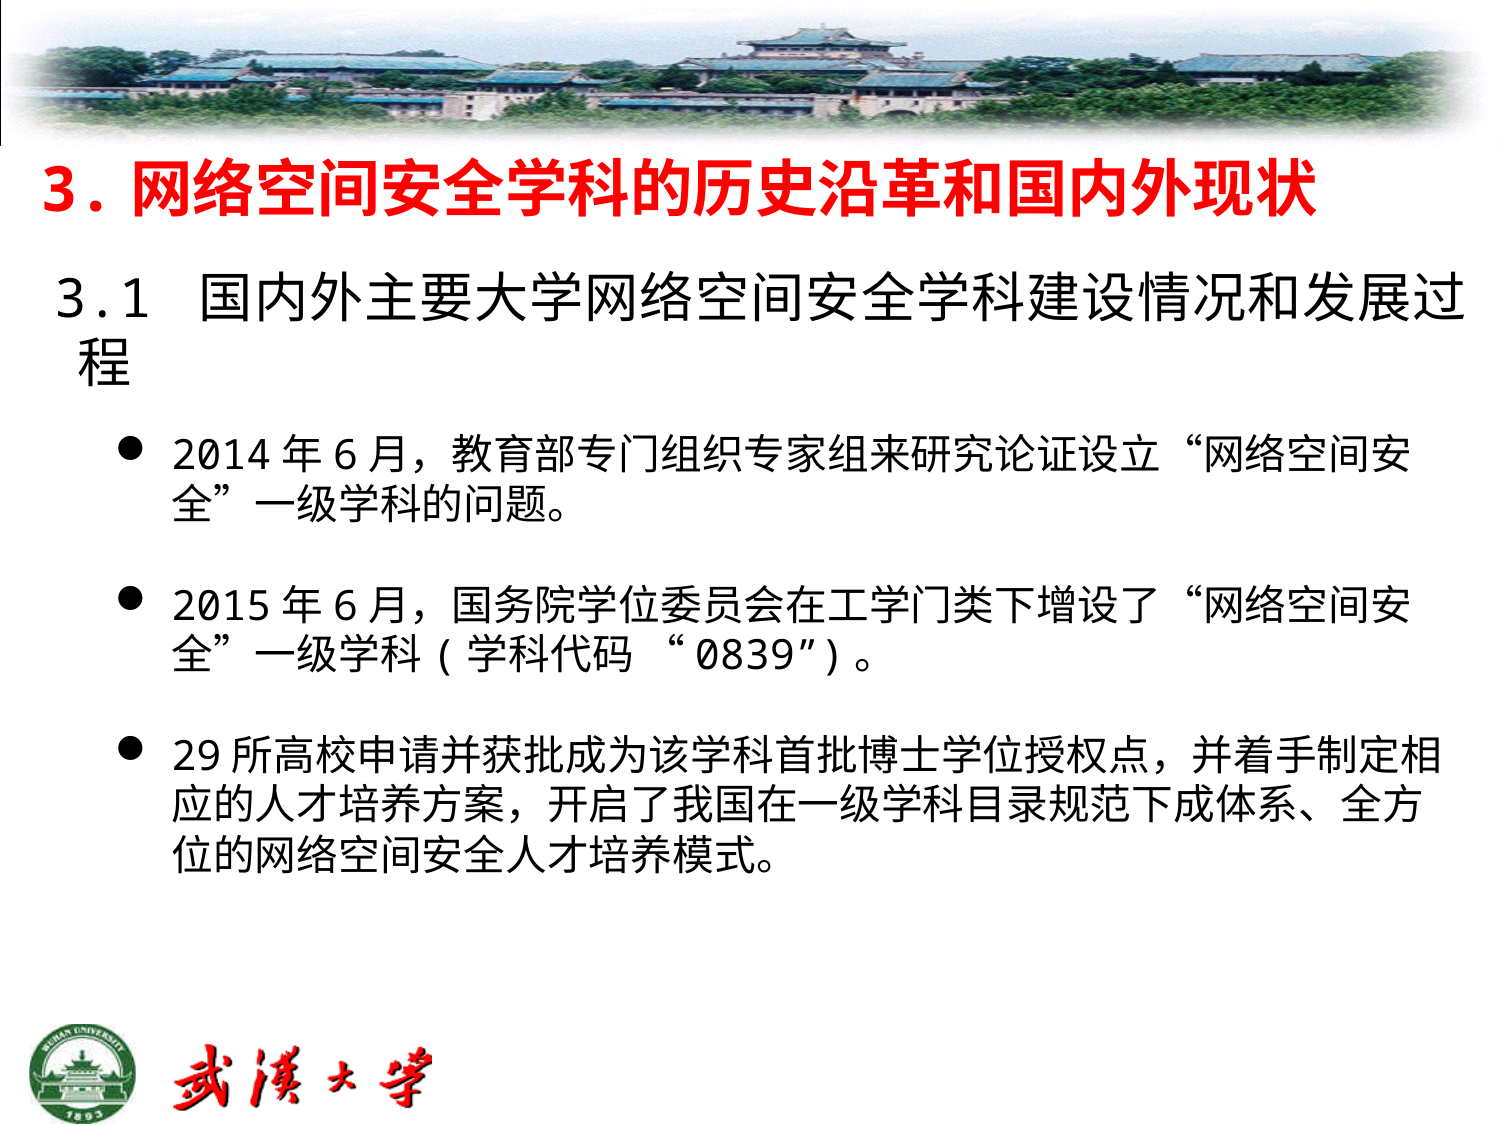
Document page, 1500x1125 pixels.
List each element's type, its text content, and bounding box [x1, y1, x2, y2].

list 3.1 国内外主要大学网络空间安全学科建设情况和发展过程 [5, 255, 1483, 433]
picture [0, 0, 1500, 118]
picture [171, 1034, 432, 1125]
text_box 2014年6月，教育部专门组织专家组来研究论证设立“网络空间安全”一级学科的问题。 2015年6月，国务院学位委员会在工学门类下增设了“网络空间安全”一级学科(学科代码 “0839”)。 29所高校申请并获批成为该学科首批博士学位授权点，并着手制定相应的人才培养方案，开启了我国在一级学科目录规范下成体系、全方位的网络空间安全人才培养模式。 [100, 420, 1459, 886]
title 3.网络空间安全学科的历史沿革和国内外现状 [0, 118, 1500, 256]
